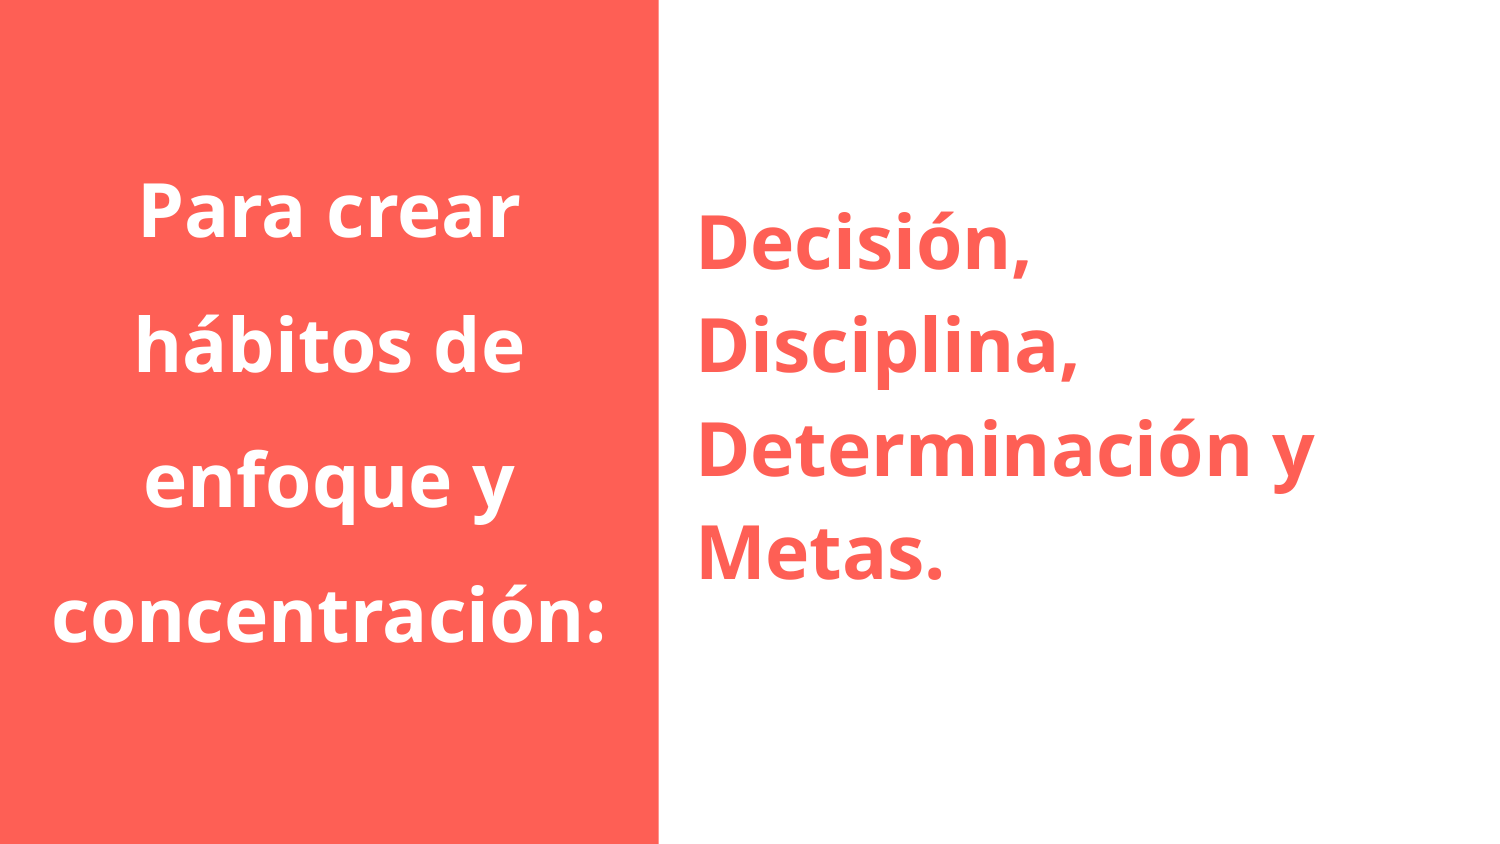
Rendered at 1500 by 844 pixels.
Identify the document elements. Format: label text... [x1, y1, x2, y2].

text_box [0, 0, 659, 844]
text_box Decisión, Disciplina, Determinación y Metas. [680, 165, 1500, 251]
text_box Para crear hábitos de enfoque y concentración: [31, 102, 628, 359]
